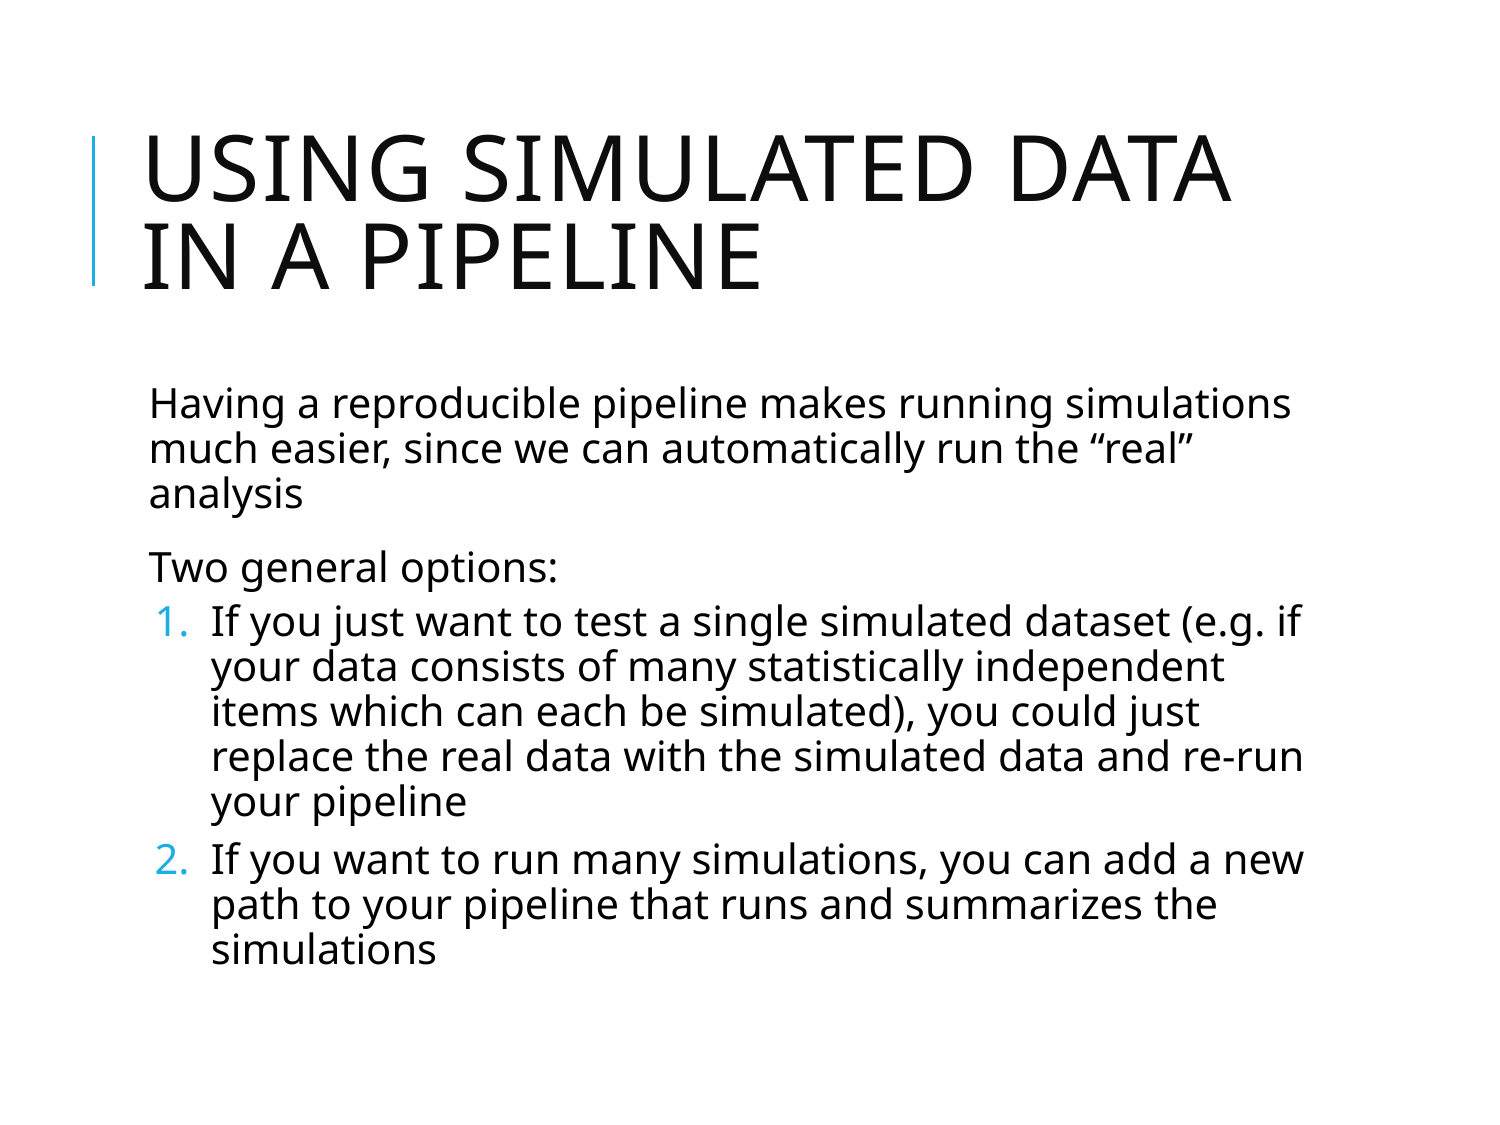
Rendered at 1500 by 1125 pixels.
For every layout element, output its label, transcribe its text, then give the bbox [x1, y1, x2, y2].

list Having a reproducible pipeline makes running simulations much easier, since we can automatically run the “real” analysis Two general options: If you just want to test a single simulated dataset (e.g. if your data consists of many statistically independent items which can each be simulated), you could just replace the real data with the simulated data and re-run your pipeline If you want to run many simulations, you can add a new path to your pipeline that runs and summarizes the simulations [126, 375, 1322, 1035]
title Using simulated data in a pipeline [126, 96, 1322, 342]
